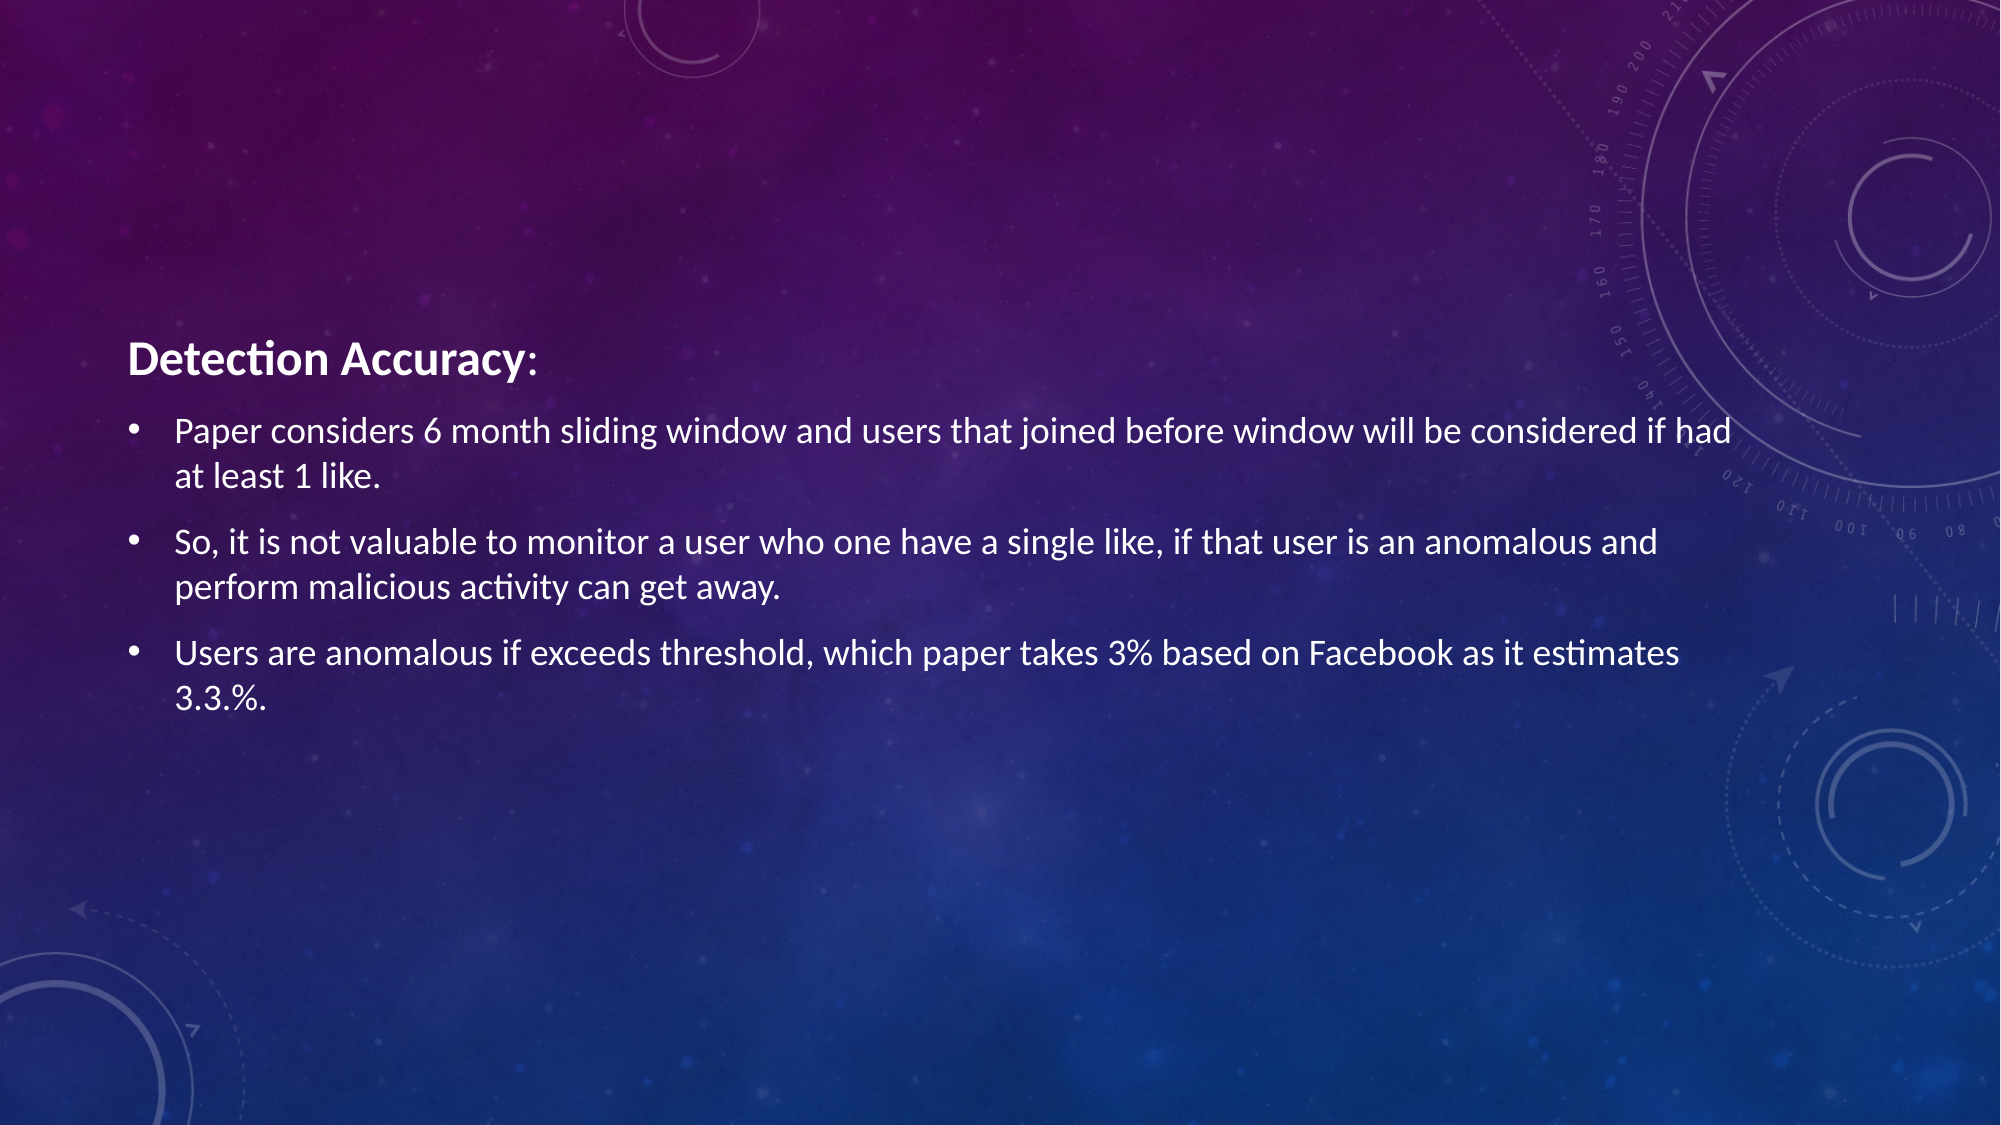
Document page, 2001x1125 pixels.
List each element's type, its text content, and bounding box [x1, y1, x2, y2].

picture [0, 0, 2001, 1125]
list Detection Accuracy: Paper considers 6 month sliding window and users that joined before window will be considered if had at least 1 like. So, it is not valuable to monitor a user who one have a single like, if that user is an anomalous and perform malicious activity can get away. Users are anomalous if exceeds threshold, which paper takes 3% based on Facebook as it estimates 3.3.%. [112, 92, 1775, 950]
